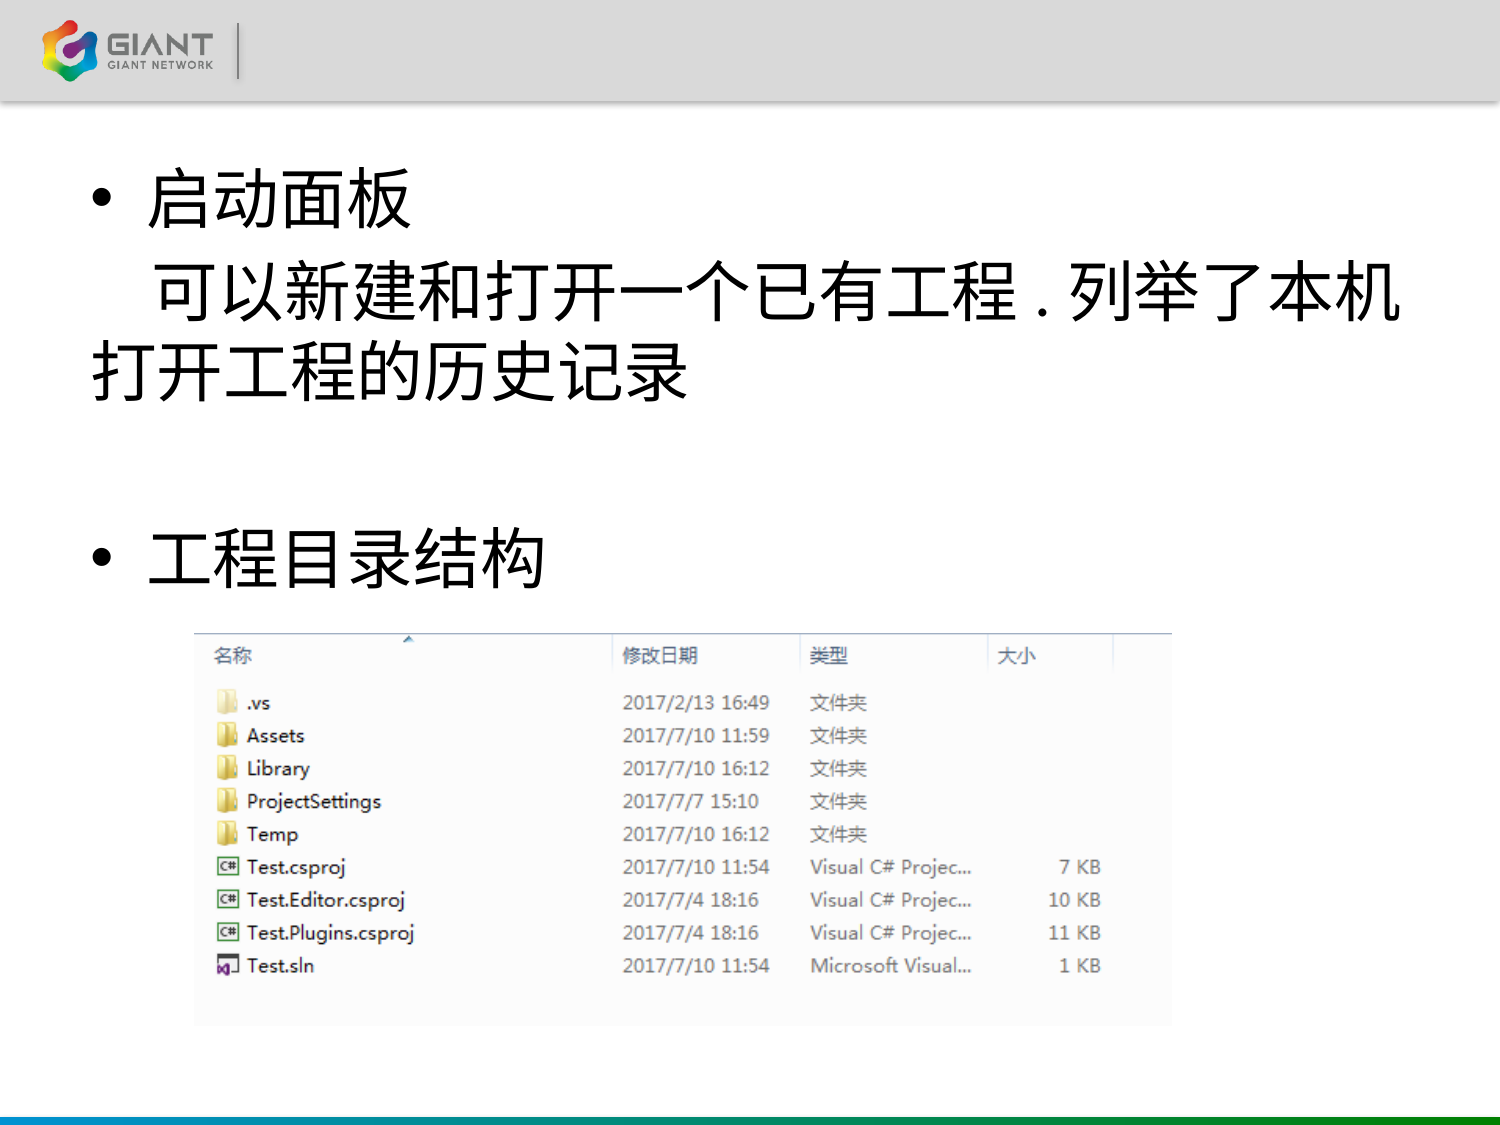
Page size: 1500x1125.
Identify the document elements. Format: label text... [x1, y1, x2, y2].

list 启动面板 可以新建和打开一个已有工程.列举了本机打开工程的历史记录 工程目录结构 [75, 149, 1425, 1005]
picture [32, 9, 223, 92]
picture [194, 633, 1172, 1026]
